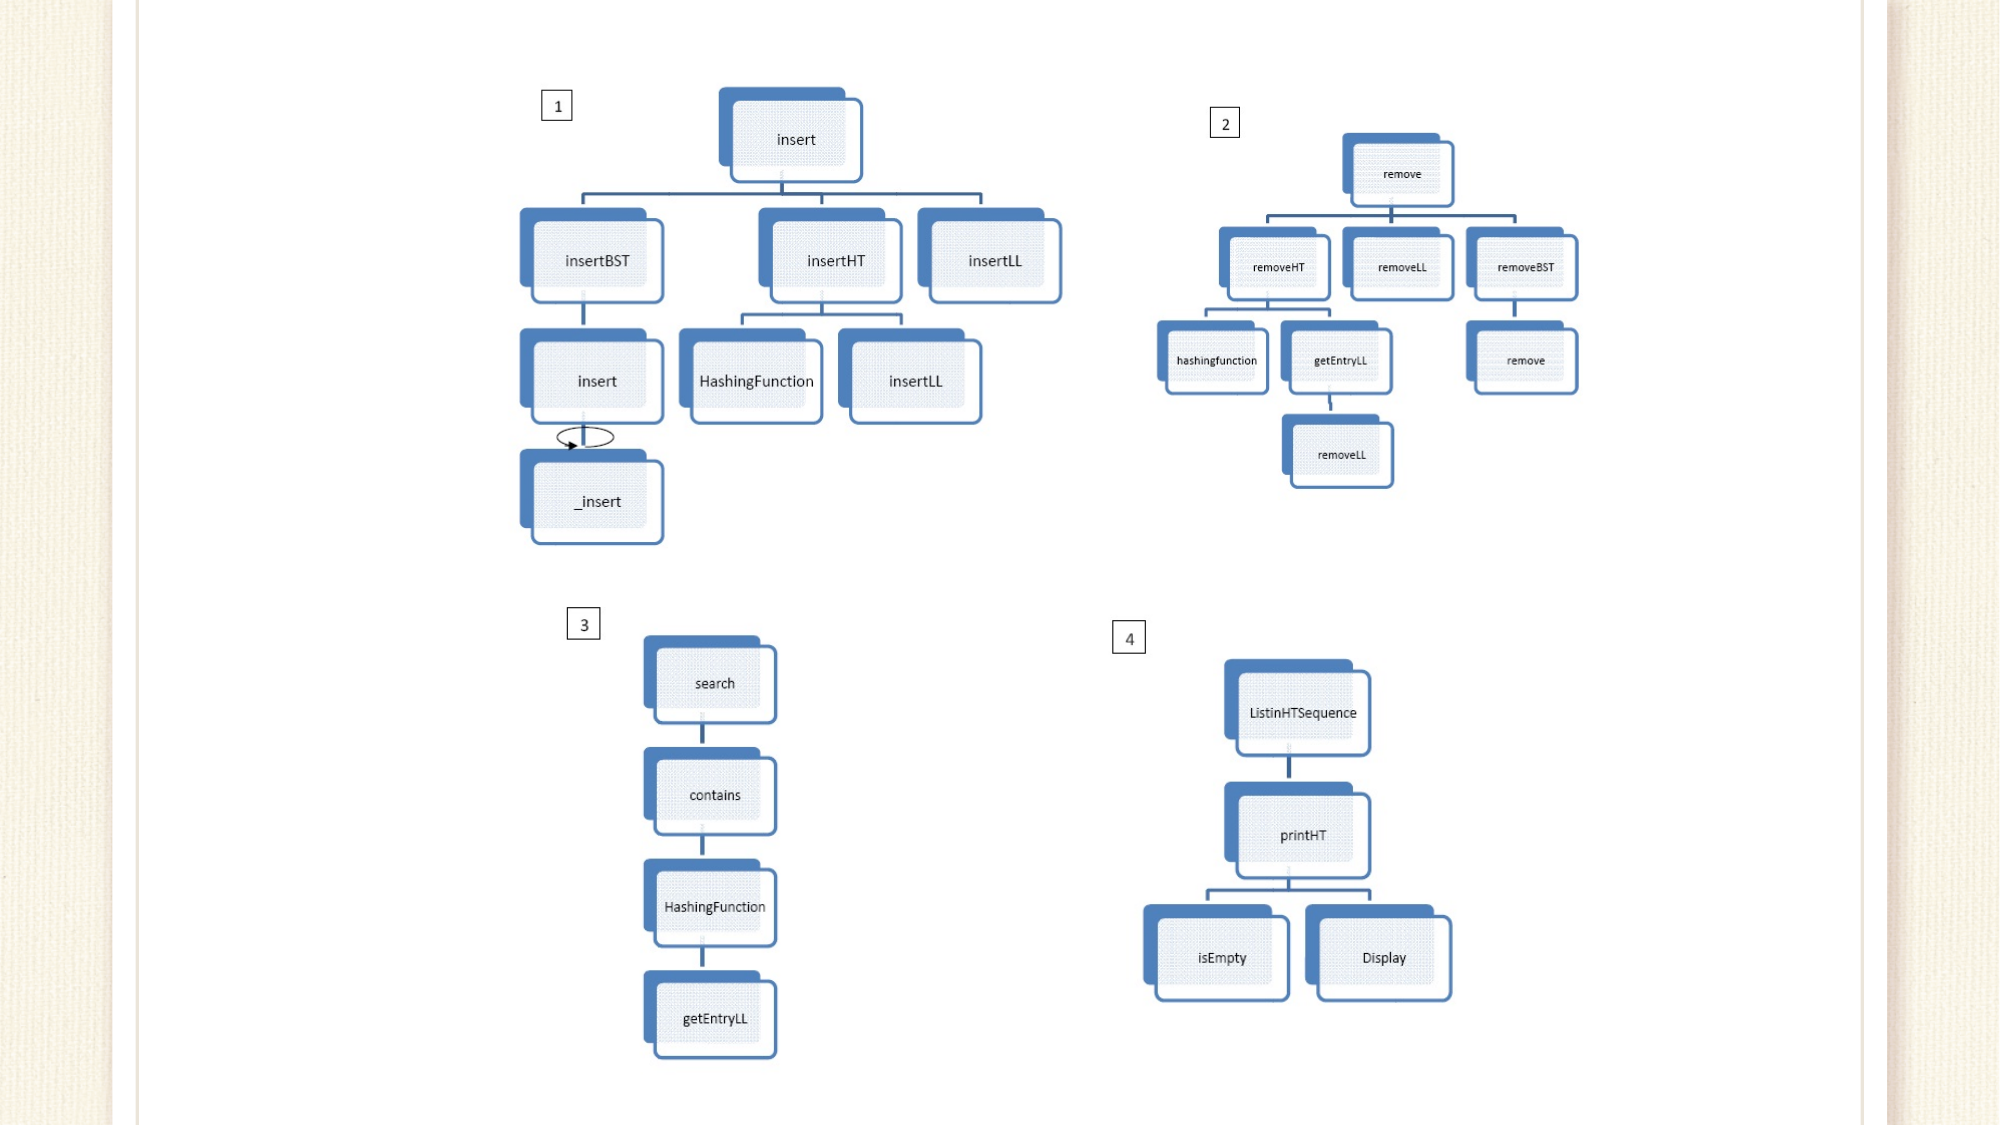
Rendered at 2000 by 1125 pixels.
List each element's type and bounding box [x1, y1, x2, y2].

picture [1888, 0, 2000, 1125]
picture [474, 62, 1624, 1100]
picture [0, 0, 112, 1125]
